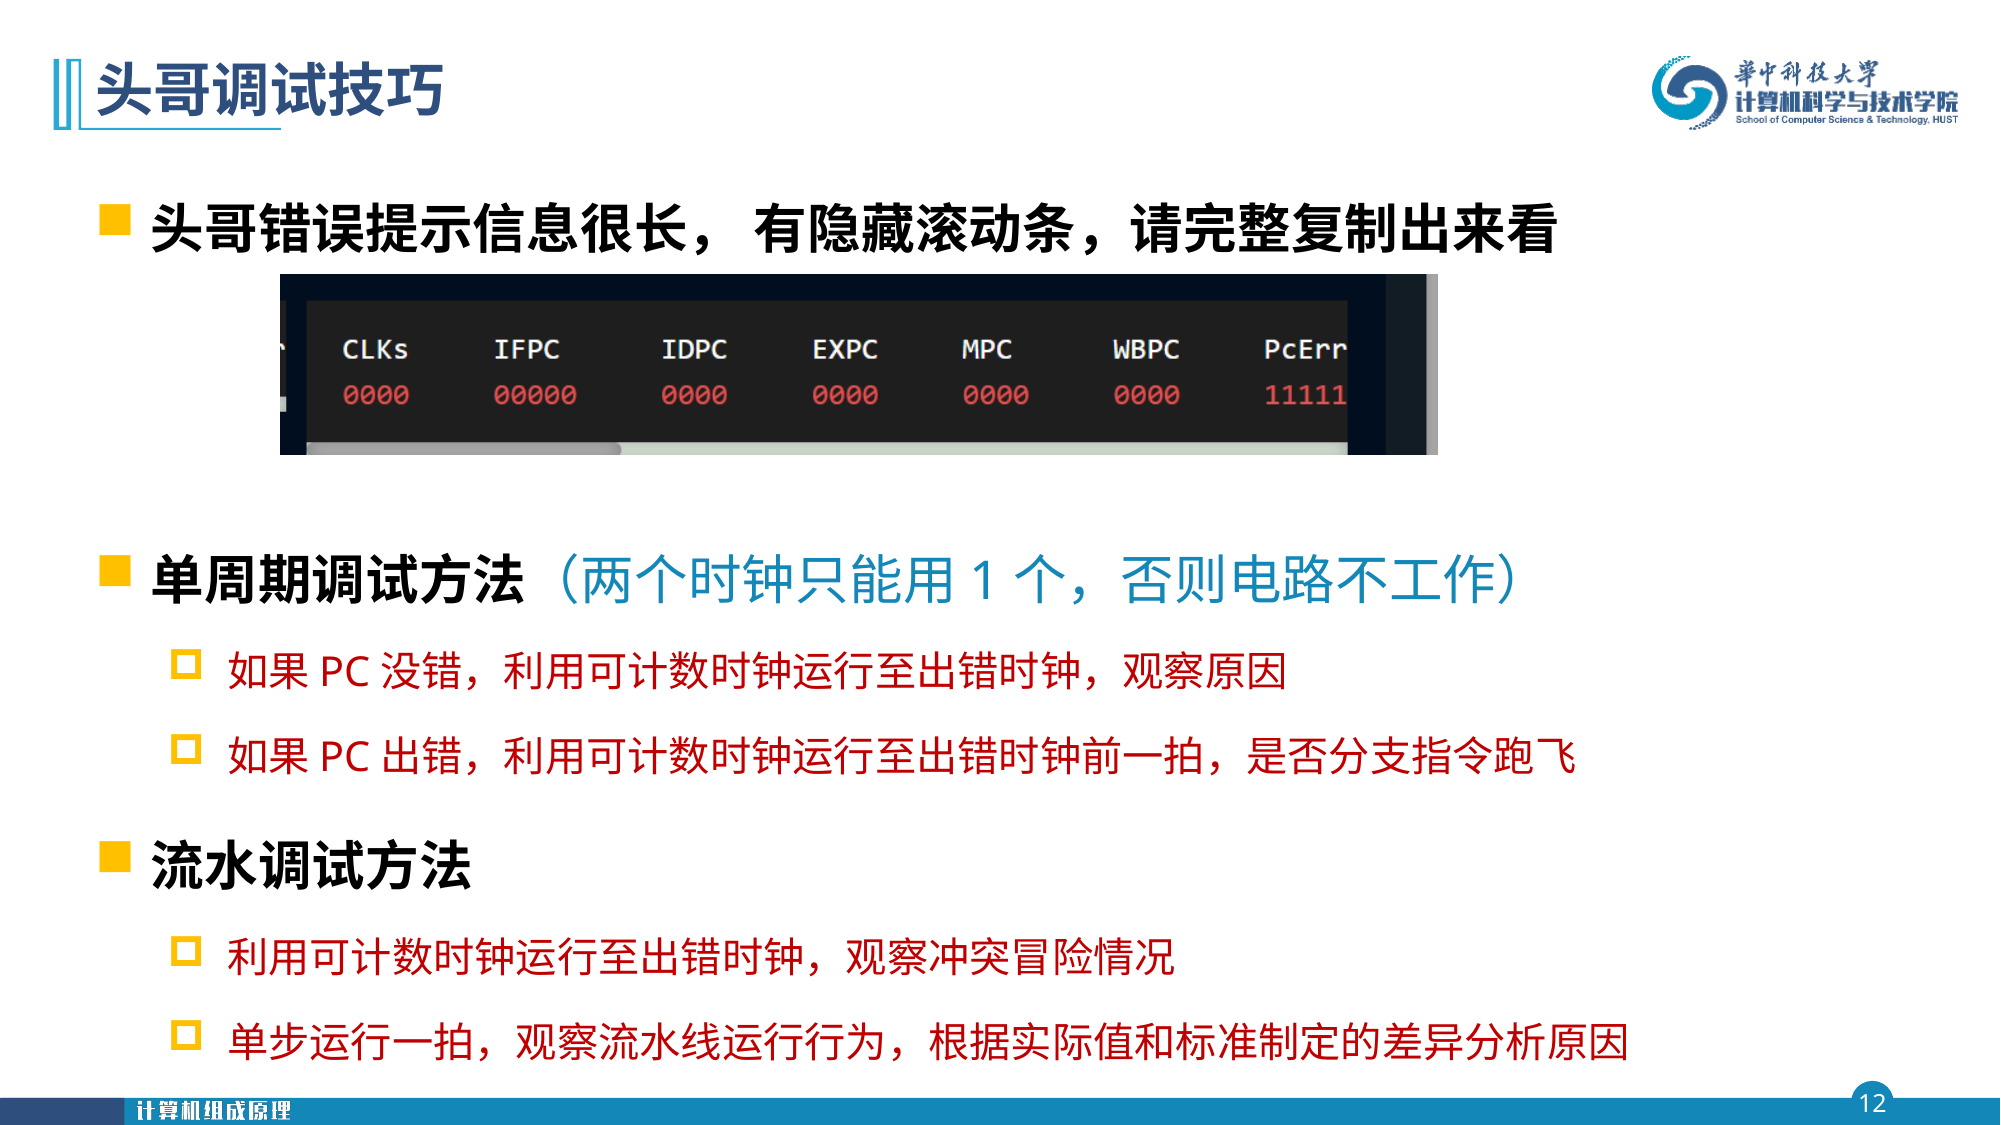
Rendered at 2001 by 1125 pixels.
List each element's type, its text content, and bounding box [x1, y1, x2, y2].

picture [280, 274, 1438, 455]
picture [1805, 56, 1958, 130]
title 头哥调试技巧 [80, 42, 1805, 144]
list 头哥错误提示信息很长， 有隐藏滚动条，请完整复制出来看 单周期调试方法（两个时钟只能用1个，否则电路不工作） 如果PC没错，利用可计数时钟运行至出错时钟，观察原因 如果PC出错，利用可计数时钟运行至出错时钟前一拍，是否分支指令跑飞 流水调试方法 利用可计数时钟运行至出错时钟，观察冲突冒险情况 单步运行一拍，观察流水线运行行为，根据实际值和标准制定的差异分析原因 [80, 154, 1805, 1080]
